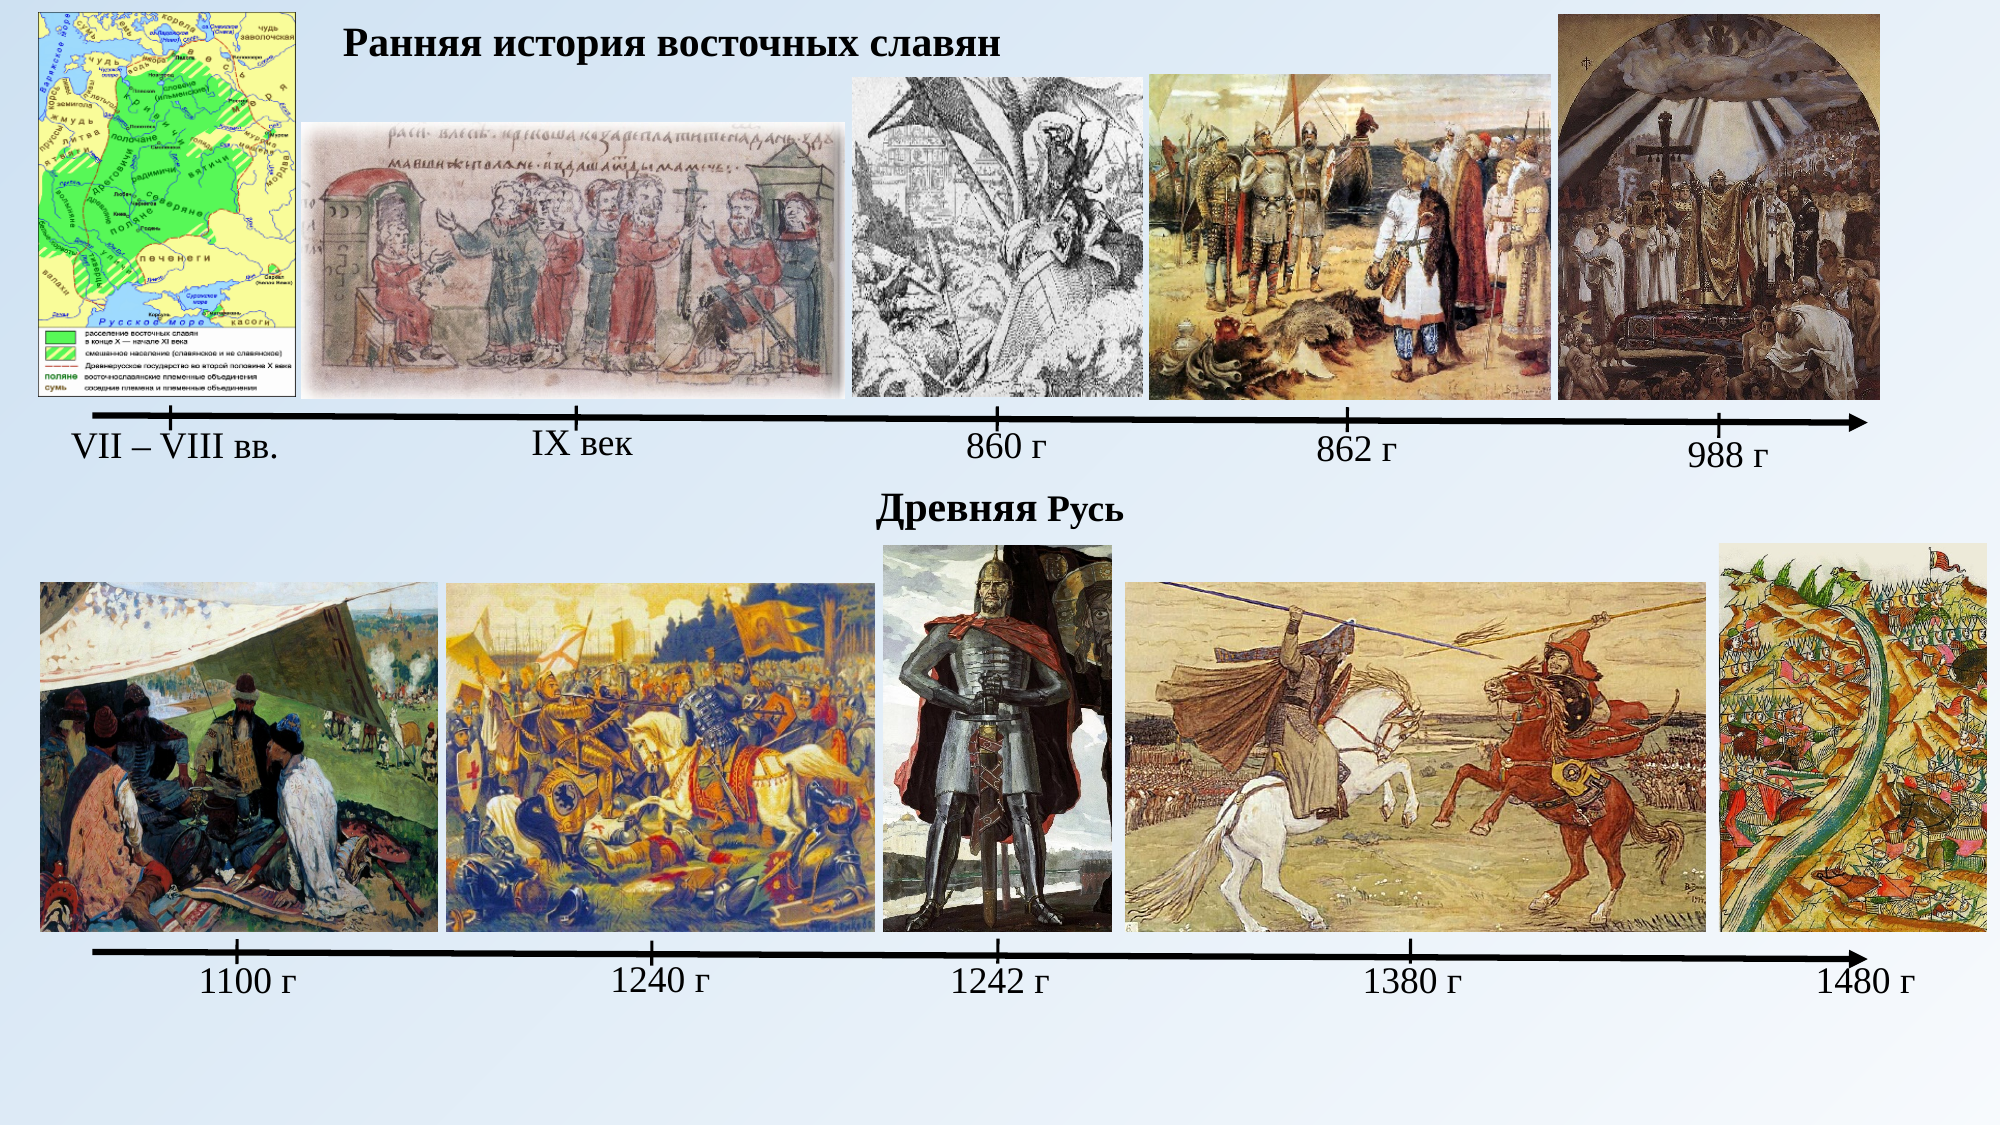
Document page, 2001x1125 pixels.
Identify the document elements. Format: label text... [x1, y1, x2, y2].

picture [38, 12, 296, 397]
text_box Древняя Русь [0, 472, 2000, 538]
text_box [652, 951, 997, 960]
picture [1558, 14, 1880, 400]
text_box IX век [578, 410, 661, 415]
text_box 1240 г [586, 947, 650, 951]
picture [301, 122, 845, 399]
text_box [998, 415, 1347, 423]
picture [1718, 543, 1987, 932]
picture [1149, 74, 1551, 400]
text_box 1480 г [1788, 948, 1943, 1009]
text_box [238, 951, 651, 960]
text_box 860 г [948, 423, 1066, 474]
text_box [1348, 415, 1718, 423]
text_box IX век [503, 410, 574, 415]
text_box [577, 415, 997, 423]
text_box 988 г [1669, 423, 1787, 483]
text_box 862 г [1298, 423, 1416, 477]
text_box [1411, 951, 1868, 960]
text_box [999, 951, 1410, 960]
picture [883, 545, 1112, 932]
text_box IX век [503, 423, 661, 470]
text_box 1240 г [586, 960, 735, 1007]
picture [852, 77, 1143, 397]
text_box Ранняя история восточных славян [295, 7, 1049, 73]
text_box VII – VIII вв. [7, 414, 343, 474]
picture [1125, 582, 1707, 932]
picture [40, 582, 438, 932]
text_box 1100 г [170, 960, 325, 1009]
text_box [92, 415, 576, 423]
text_box 1380 г [1335, 960, 1490, 1009]
picture [446, 583, 875, 932]
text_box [1719, 415, 1868, 423]
text_box 1242 г [923, 960, 1077, 1009]
text_box 1240 г [654, 947, 735, 951]
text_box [92, 951, 236, 960]
